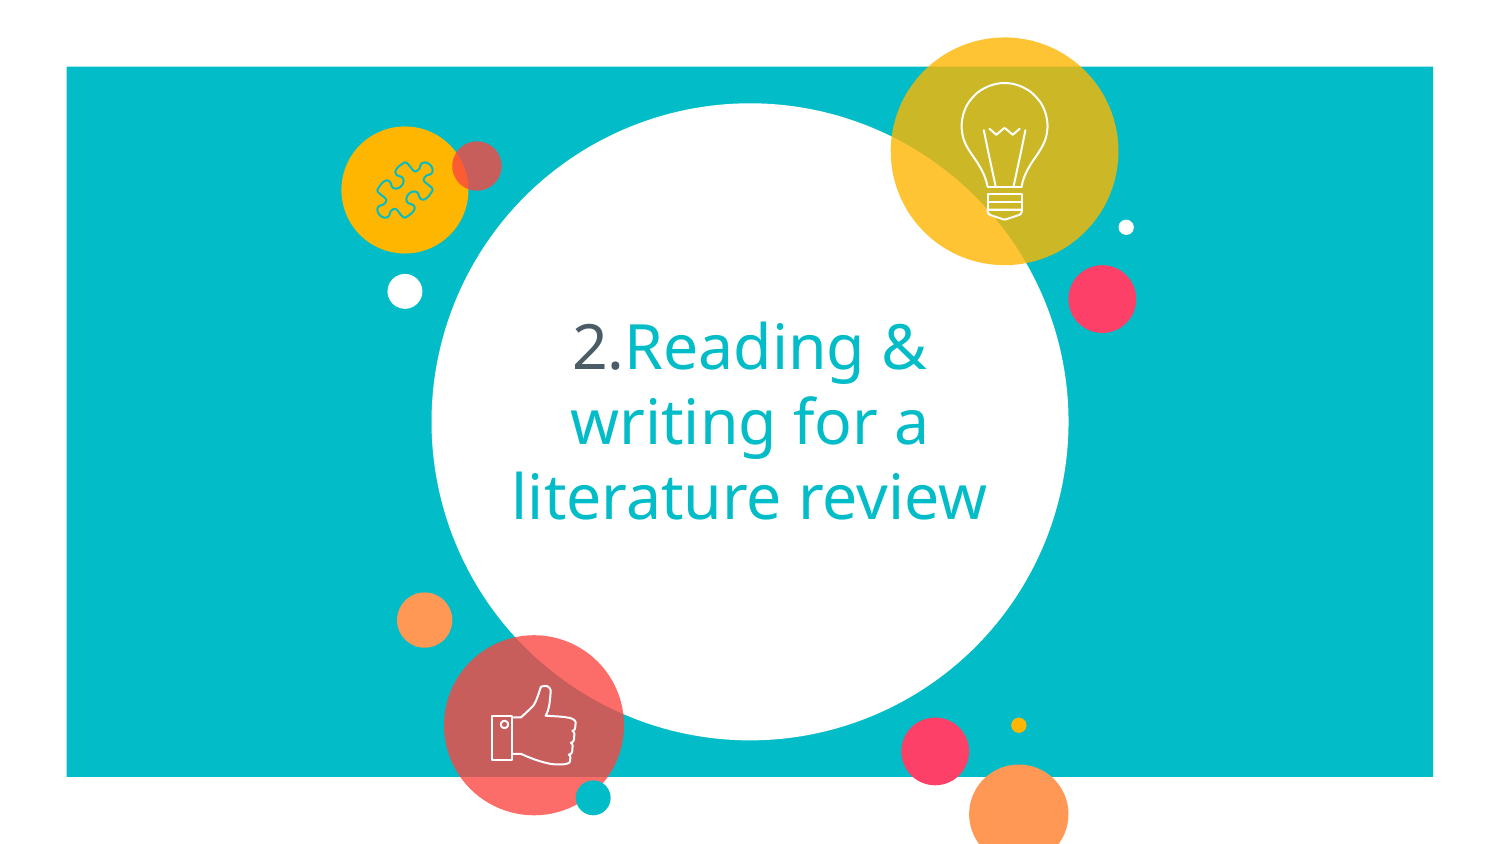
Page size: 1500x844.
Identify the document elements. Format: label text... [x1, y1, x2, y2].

title 2.Reading & writing for a literature review [473, 284, 1027, 548]
